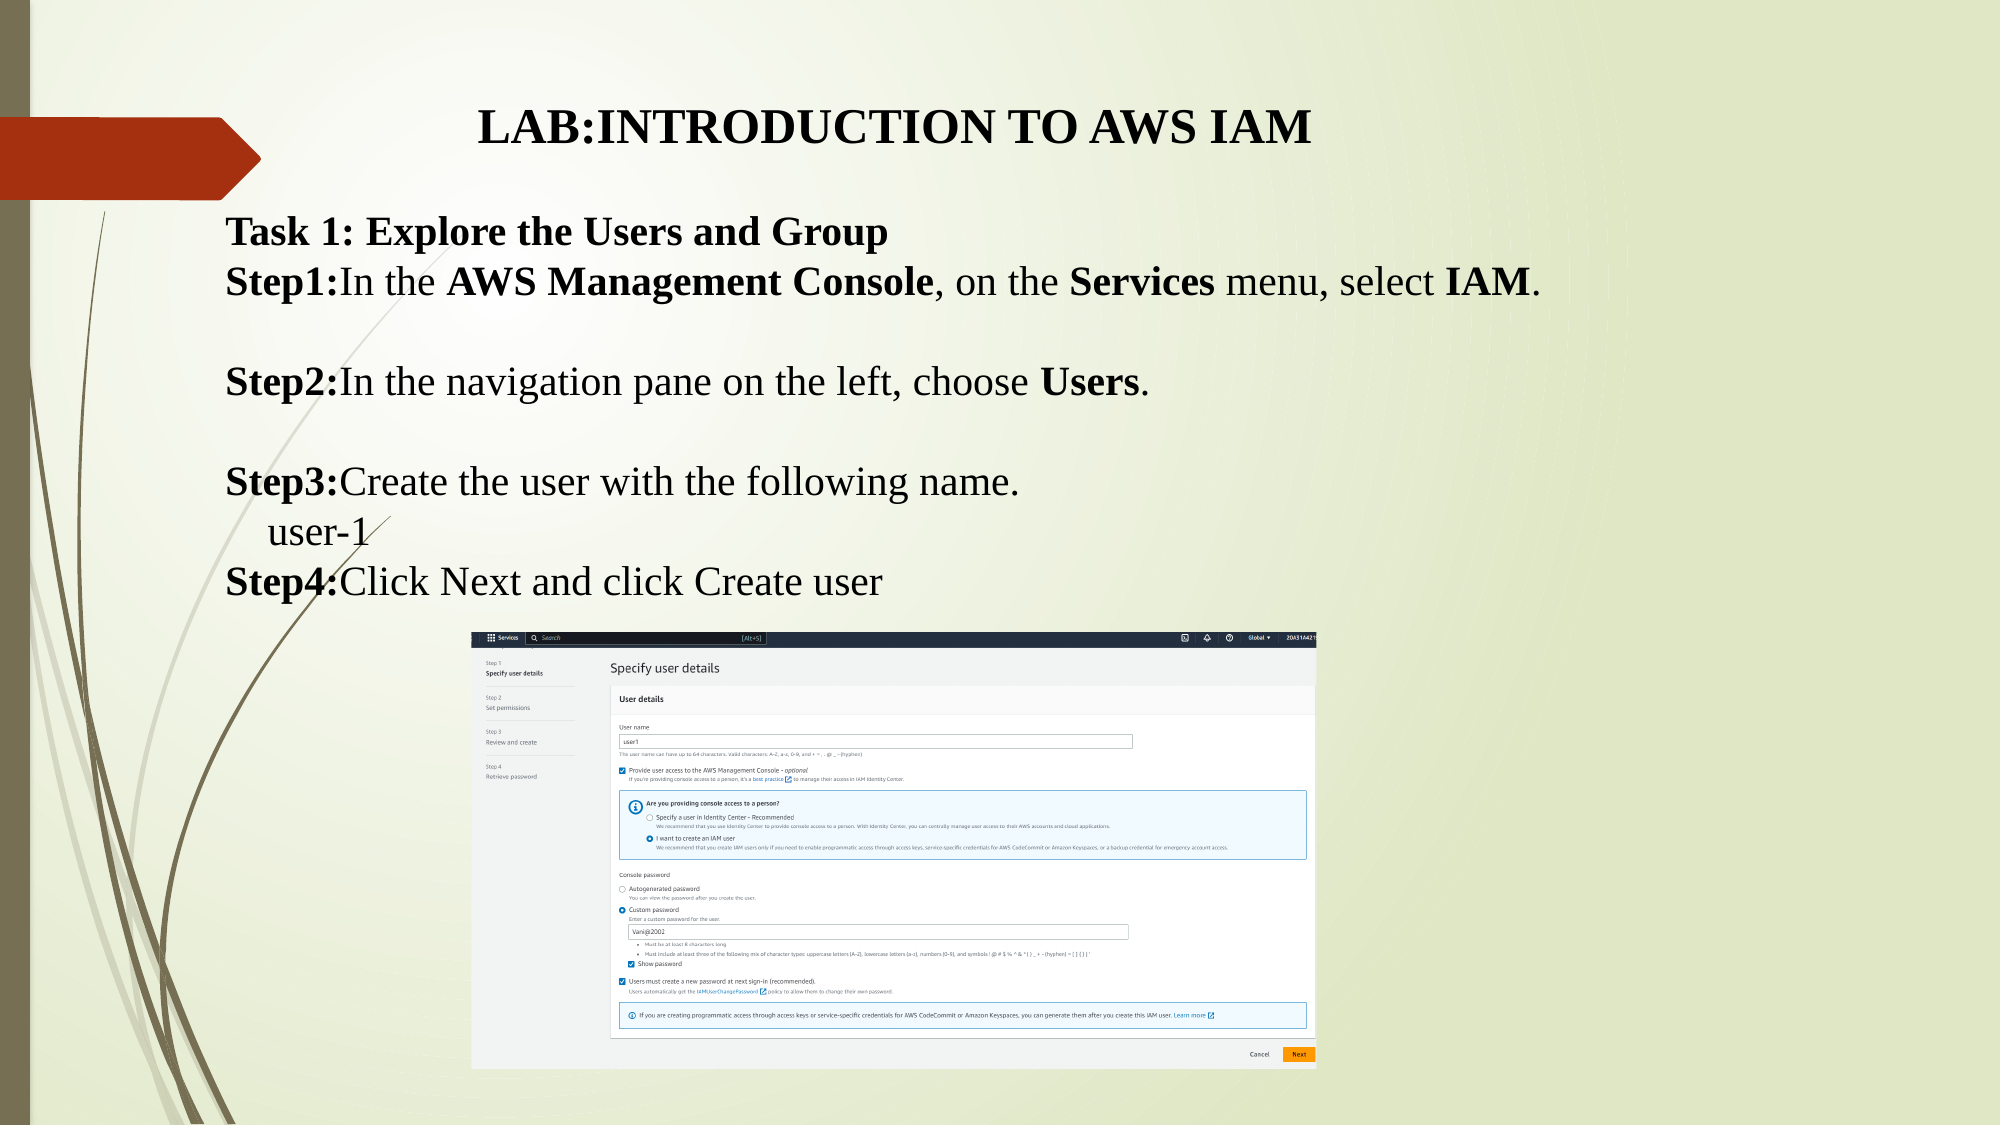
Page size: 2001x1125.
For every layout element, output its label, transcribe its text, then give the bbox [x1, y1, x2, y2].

text_box [14, 48, 2000, 124]
picture [471, 632, 1317, 1069]
text_box LAB:INTRODUCTION TO AWS IAM Task 1: Explore the Users and Group Step1:In the AWS Management Console, on the Services menu, select IAM. Step2:In the navigation pane on the left, choose Users. Step3:Create the user with the following name. user-1 Step4:Click Next and click Create user [210, 124, 1903, 762]
